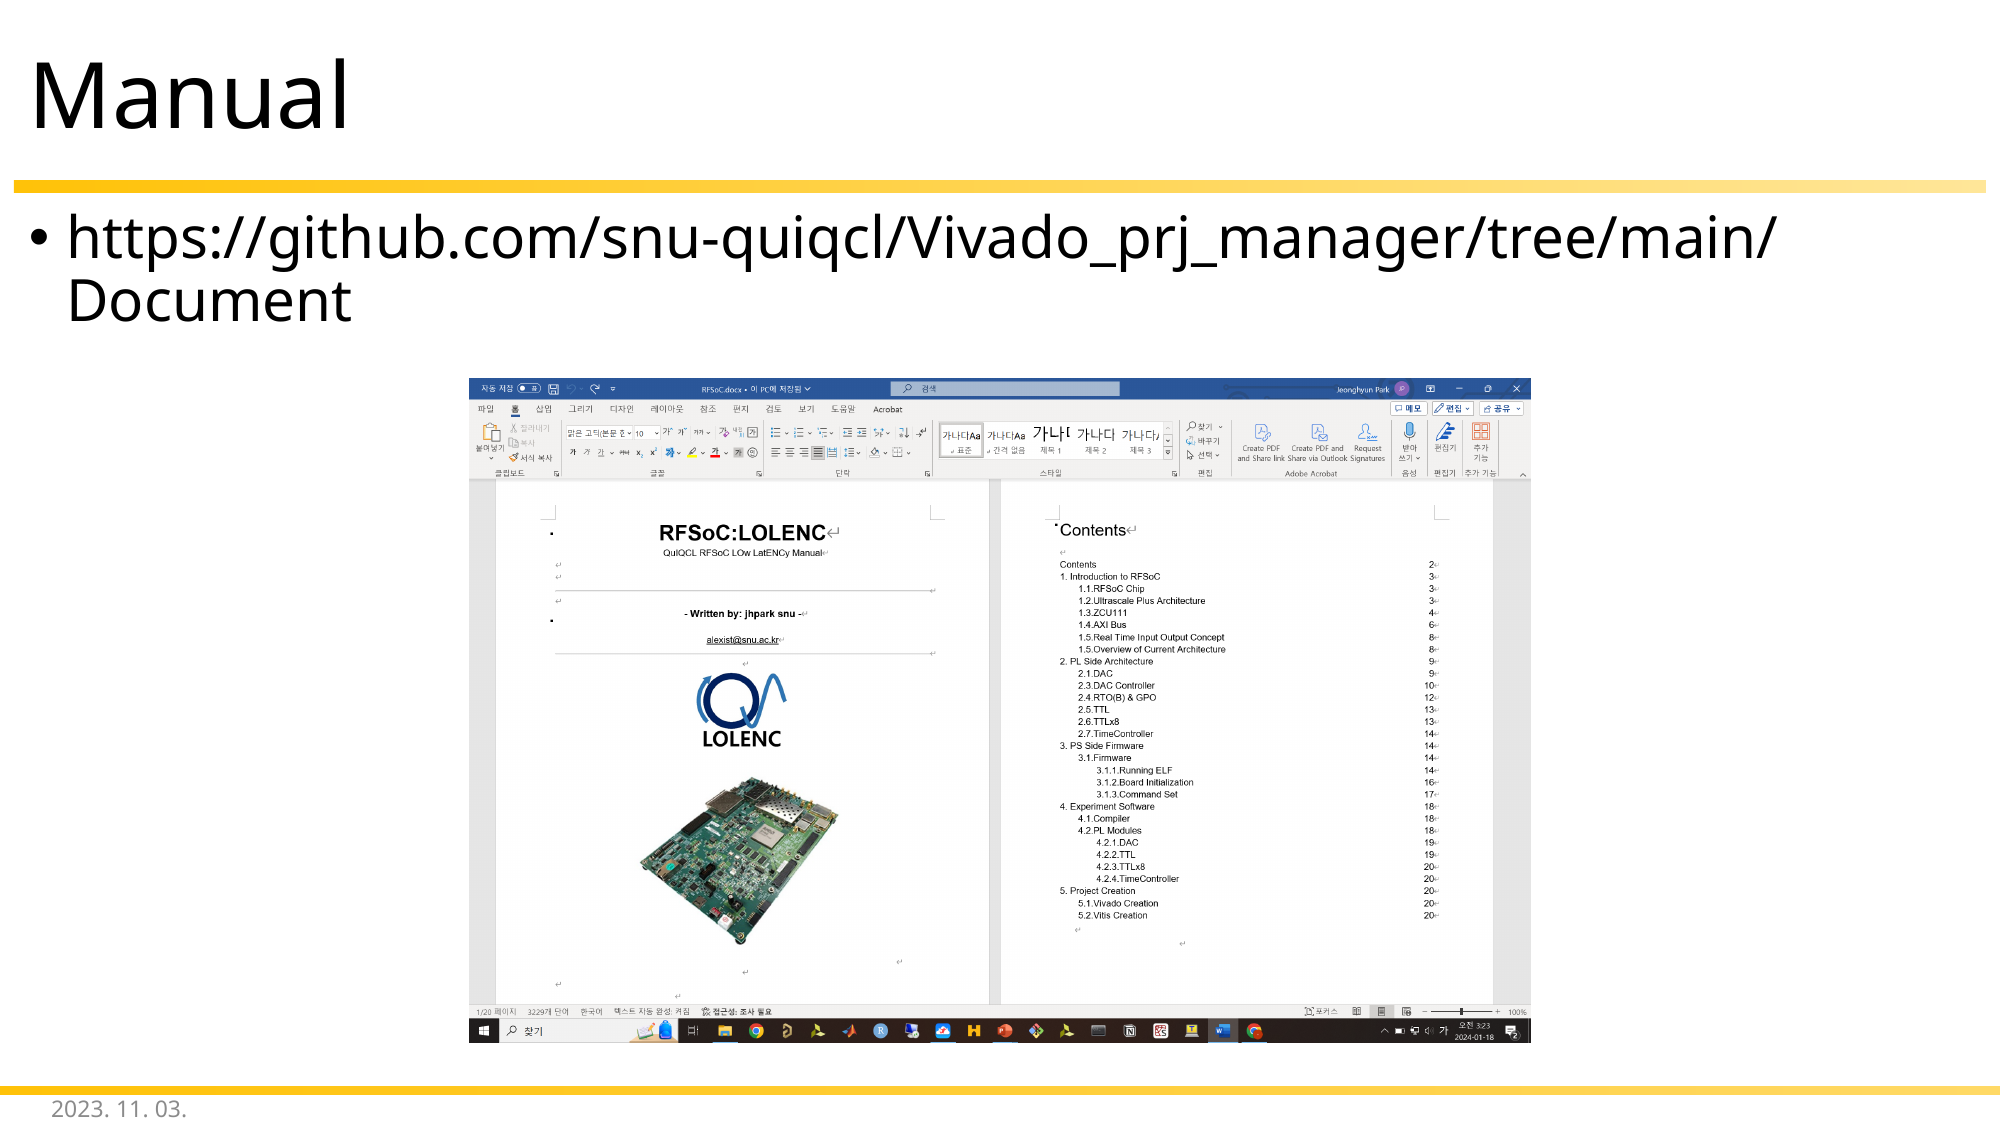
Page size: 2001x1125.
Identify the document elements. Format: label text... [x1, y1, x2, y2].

slide_number 2023. 11. 03. [36, 1078, 486, 1125]
title Manual [13, 25, 1986, 173]
list https://github.com/snu-quiqcl/Vivado_prj_manager/tree/main/Document [13, 201, 1986, 1014]
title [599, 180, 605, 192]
picture [469, 378, 1531, 1043]
